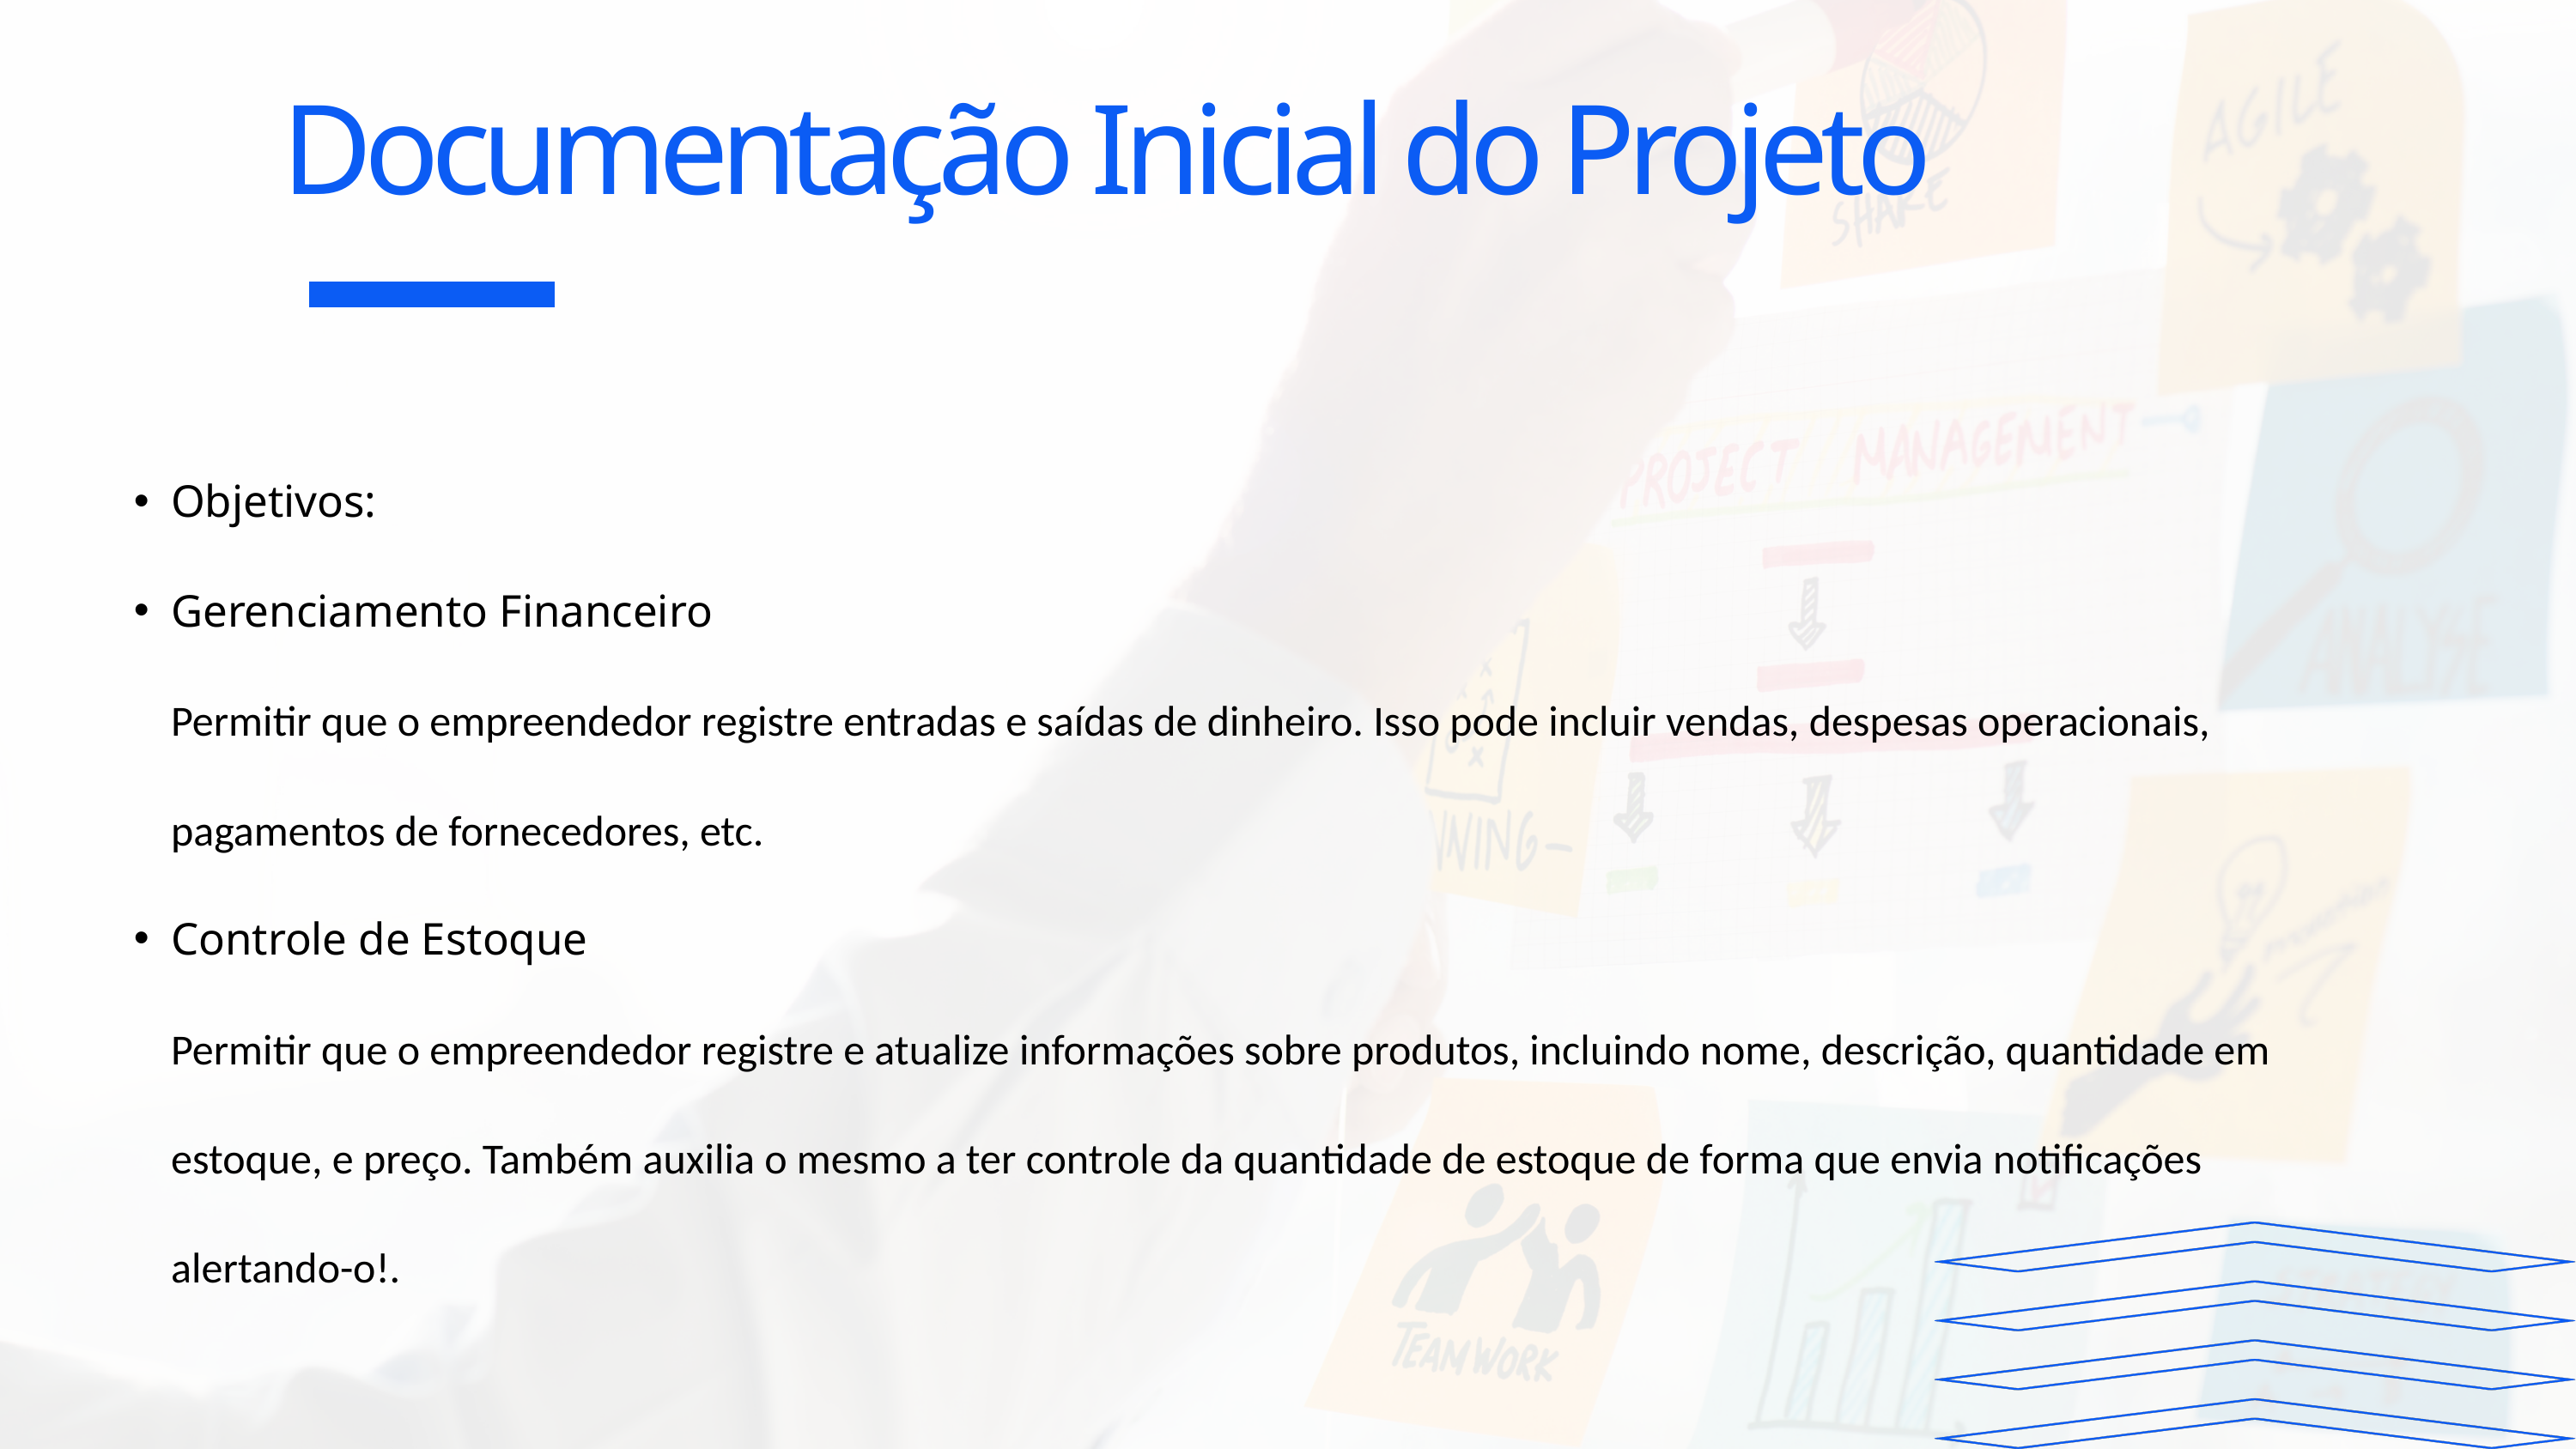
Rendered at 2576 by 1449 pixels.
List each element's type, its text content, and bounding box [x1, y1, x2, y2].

text_box Documentação Inicial do Projeto [282, 83, 2317, 220]
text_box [308, 281, 556, 308]
text_box [1934, 1222, 2576, 1449]
text_box Objetivos: Gerenciamento Financeiro Permitir que o empreendedor registre entradas e saídas de dinheiro. Isso pode incluir vendas, despesas operacionais, pagamentos de fornecedores, etc. Controle de Estoque Permitir que o empreendedor registre e atualize informações sobre produtos, incluindo nome, descrição, quantidade em estoque, e preço. Também auxilia o mesmo a ter controle da quantidade de estoque de forma que envia notificações alertando-o!. [96, 307, 2339, 1449]
text_box [0, 0, 2576, 1449]
